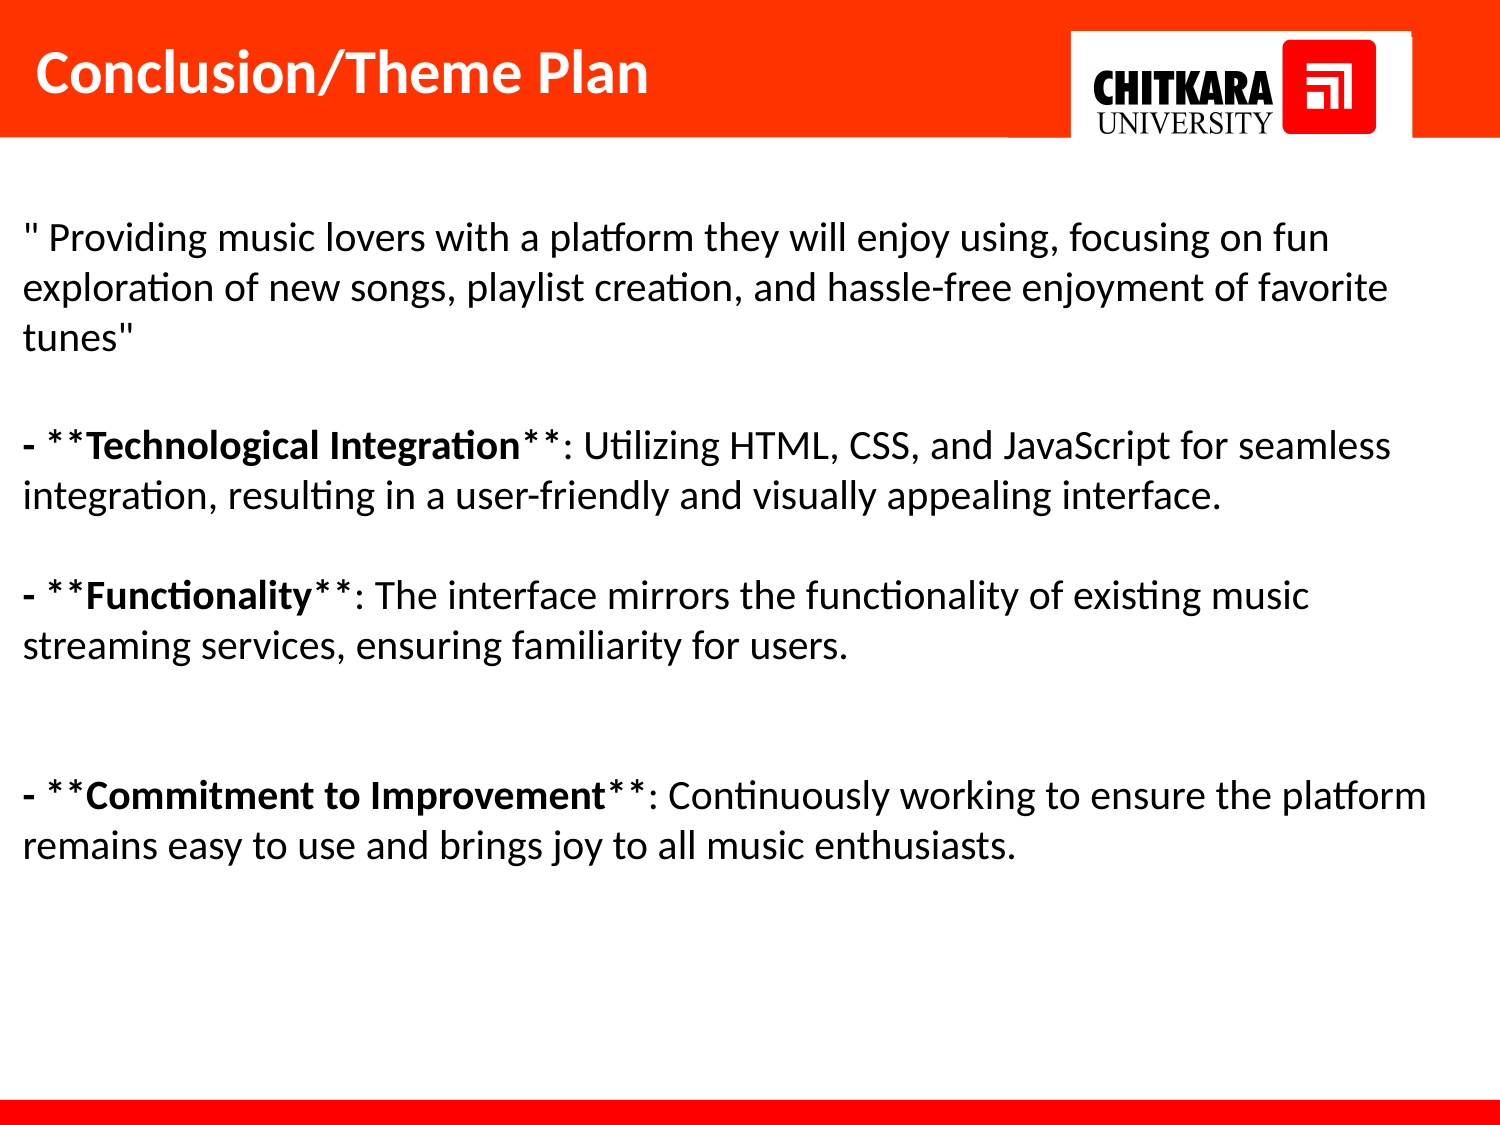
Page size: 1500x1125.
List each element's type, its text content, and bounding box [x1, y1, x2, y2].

list " Providing music lovers with a platform they will enjoy using, focusing on fun exploration of new songs, playlist creation, and hassle-free enjoyment of favorite tunes" - **Technological Integration**: Utilizing HTML, CSS, and JavaScript for seamless integration, resulting in a user-friendly and visually appealing interface. - **Functionality**: The interface mirrors the functionality of existing music streaming services, ensuring familiarity for users. - **Commitment to Improvement**: Continuously working to ensure the platform remains easy to use and brings joy to all music enthusiasts. [7, 151, 1493, 1102]
title Conclusion/Theme Plan [21, 0, 1085, 138]
picture [1085, 37, 1391, 138]
